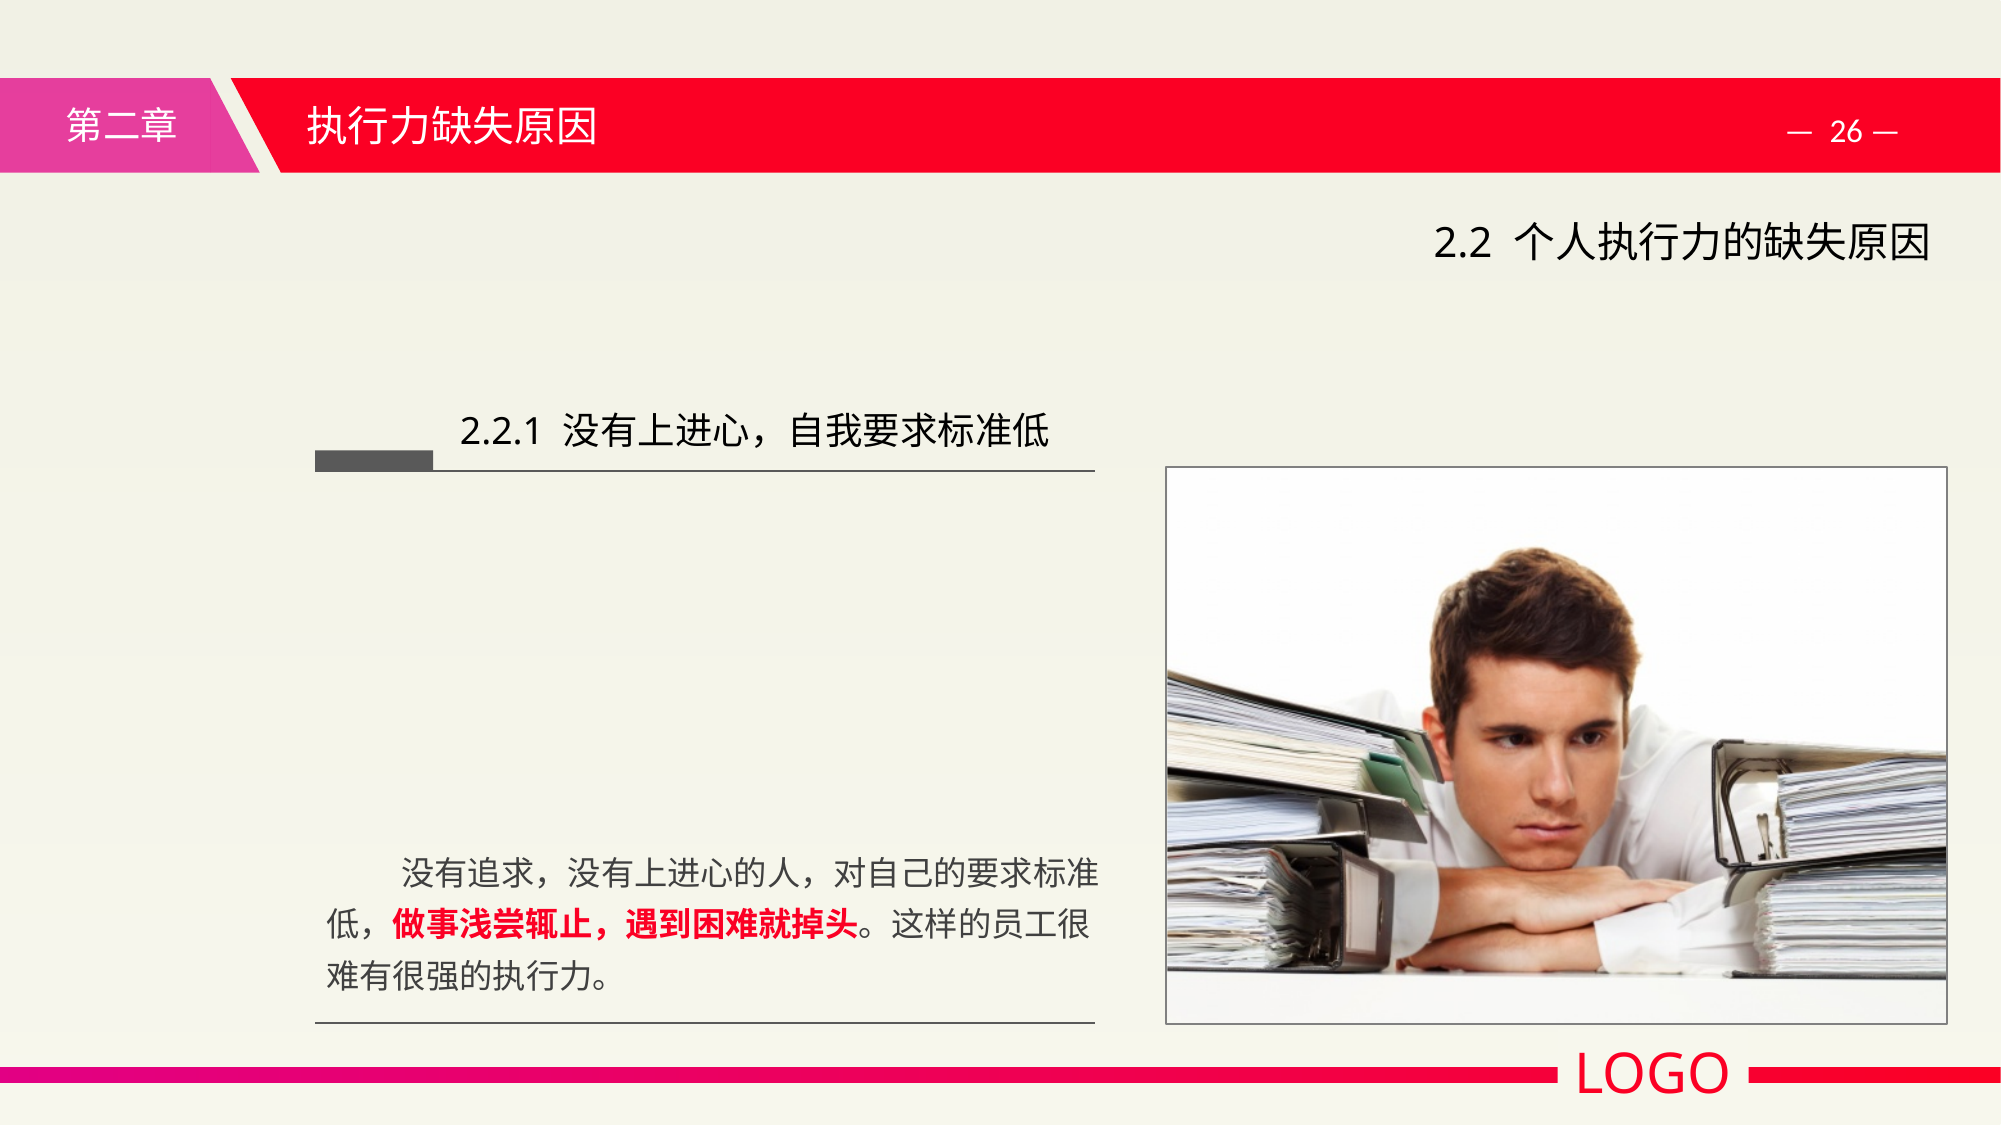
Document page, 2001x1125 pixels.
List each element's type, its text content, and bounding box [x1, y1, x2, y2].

picture [1167, 467, 1947, 1024]
text_box 2.2.1 没有上进心，自我要求标准低 [444, 399, 1095, 460]
text_box [313, 448, 435, 473]
text_box 没有追求，没有上进心的人，对自己的要求标准低，做事浅尝辄止，遇到困难就掉头。这样的员工很难有很强的执行力。 [311, 833, 1131, 1003]
